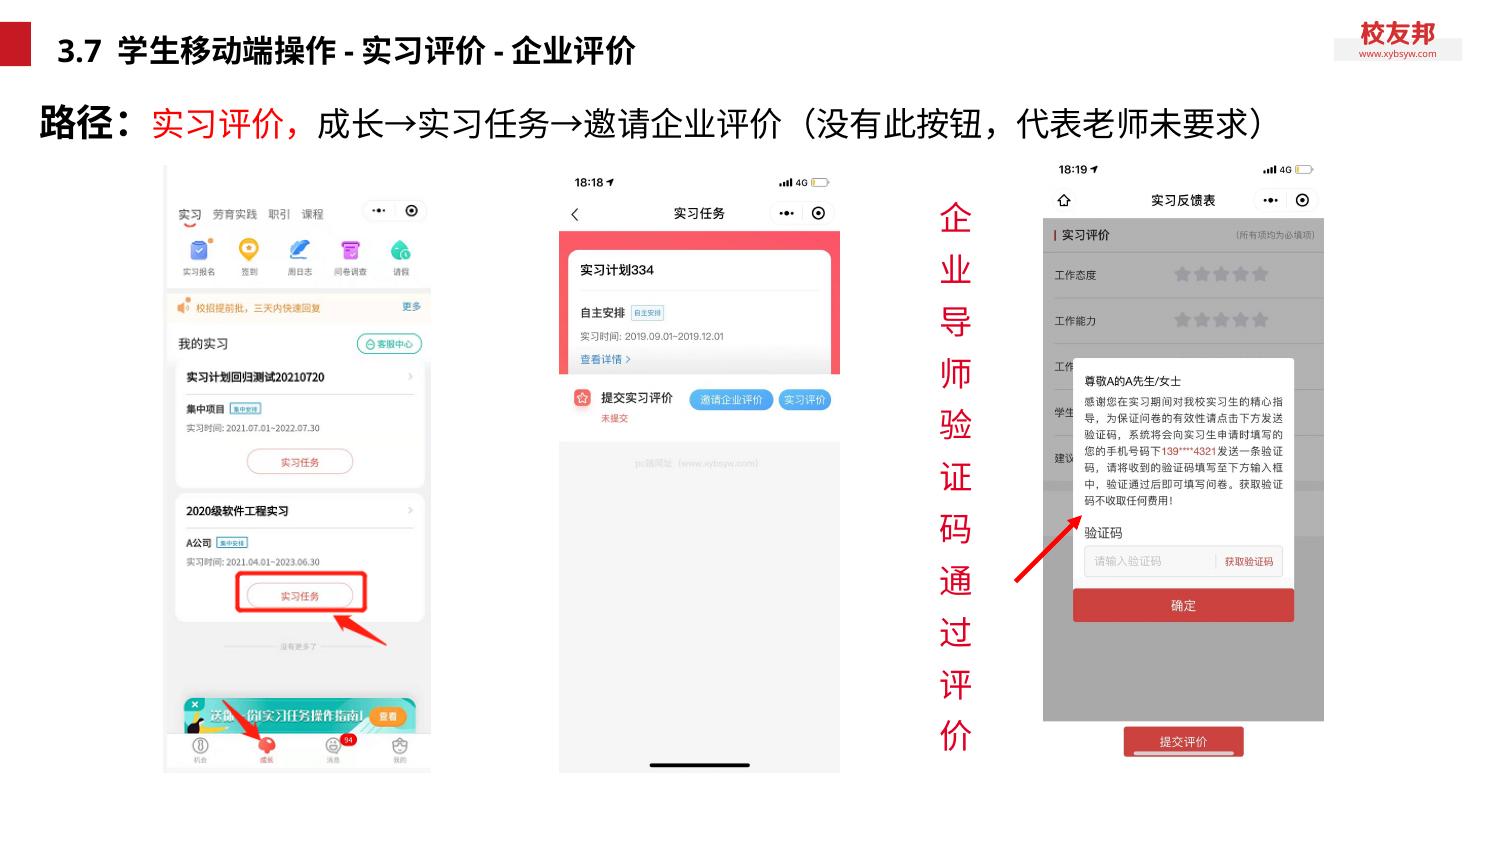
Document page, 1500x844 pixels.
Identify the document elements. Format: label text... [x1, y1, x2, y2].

title 3.7 学生移动端操作-实习评价-企业评价 [42, 11, 939, 69]
text_box 企 业 导 师 验 证 码 通 过 评 价 [924, 177, 1017, 815]
picture [163, 165, 432, 774]
text_box 路径：实习评价，成长→实习任务→邀请企业评价（没有此按钮，代表老师未要求） [24, 69, 1401, 152]
picture [1043, 152, 1324, 761]
picture [1361, 21, 1435, 45]
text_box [1015, 515, 1082, 582]
picture [559, 165, 840, 774]
